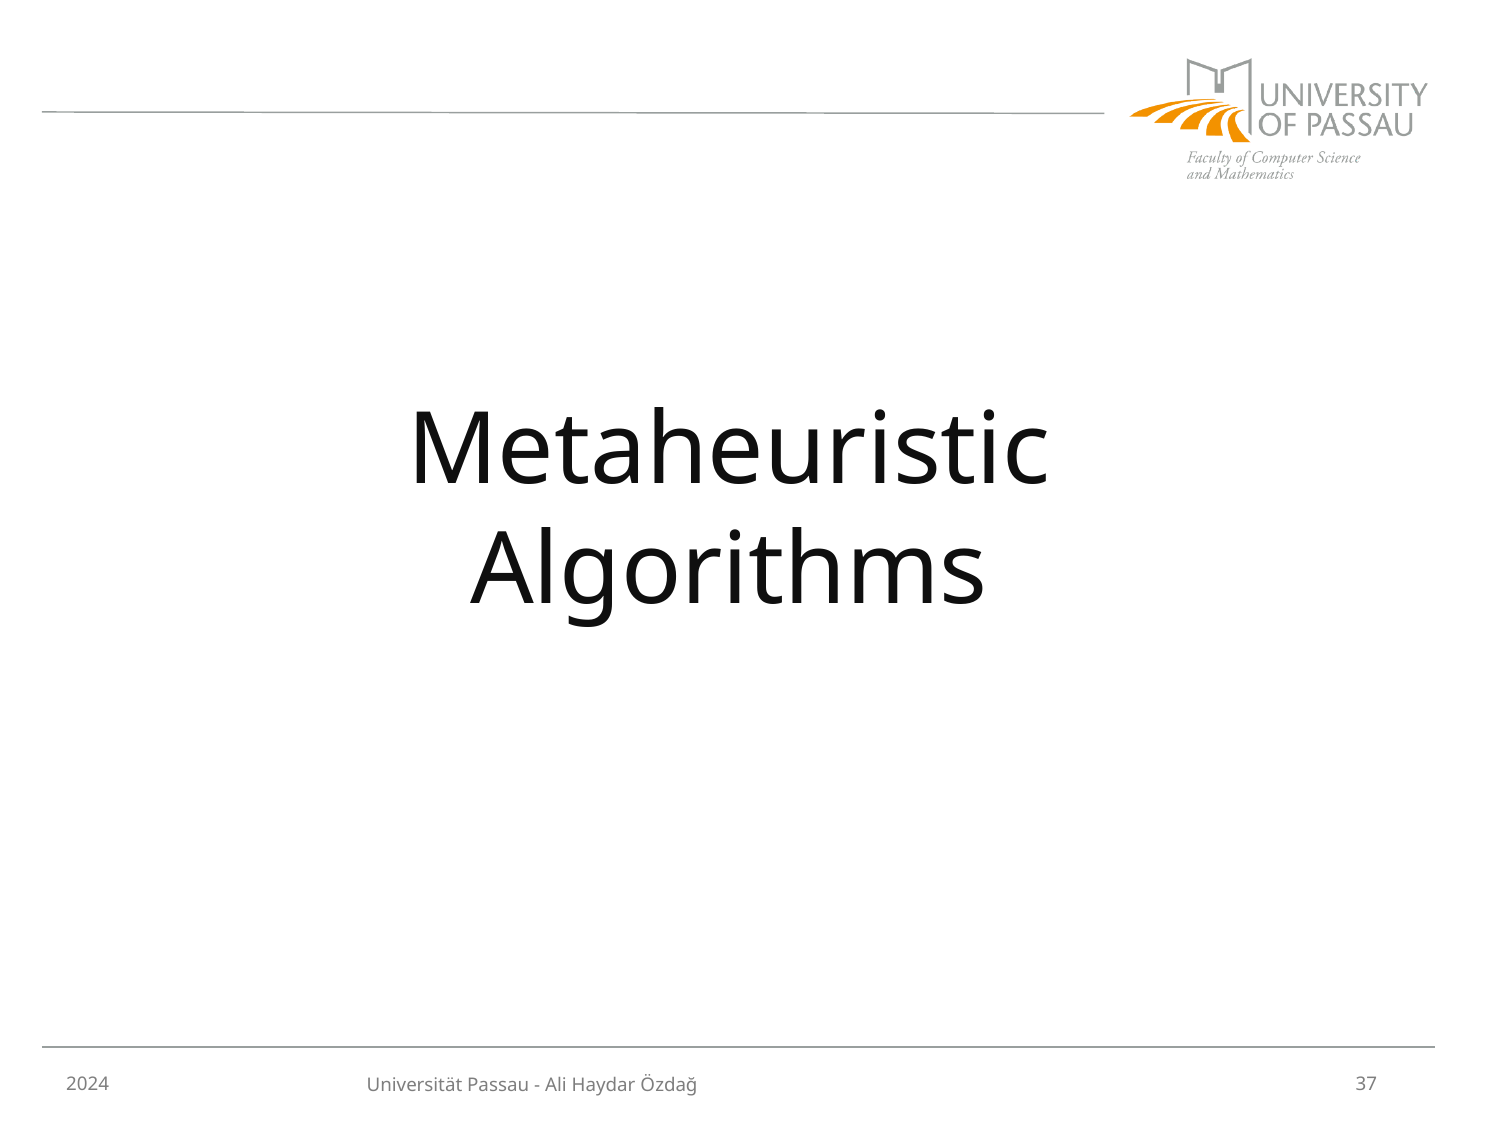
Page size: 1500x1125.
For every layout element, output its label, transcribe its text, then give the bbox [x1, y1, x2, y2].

slide_number 2024 [66, 1071, 167, 1095]
title Metaheuristic Algorithms [166, 501, 1292, 624]
picture [1129, 58, 1428, 179]
slide_number 37 [1355, 1071, 1399, 1095]
footer Universität Passau - Ali Haydar Özdağ [366, 1073, 1111, 1096]
